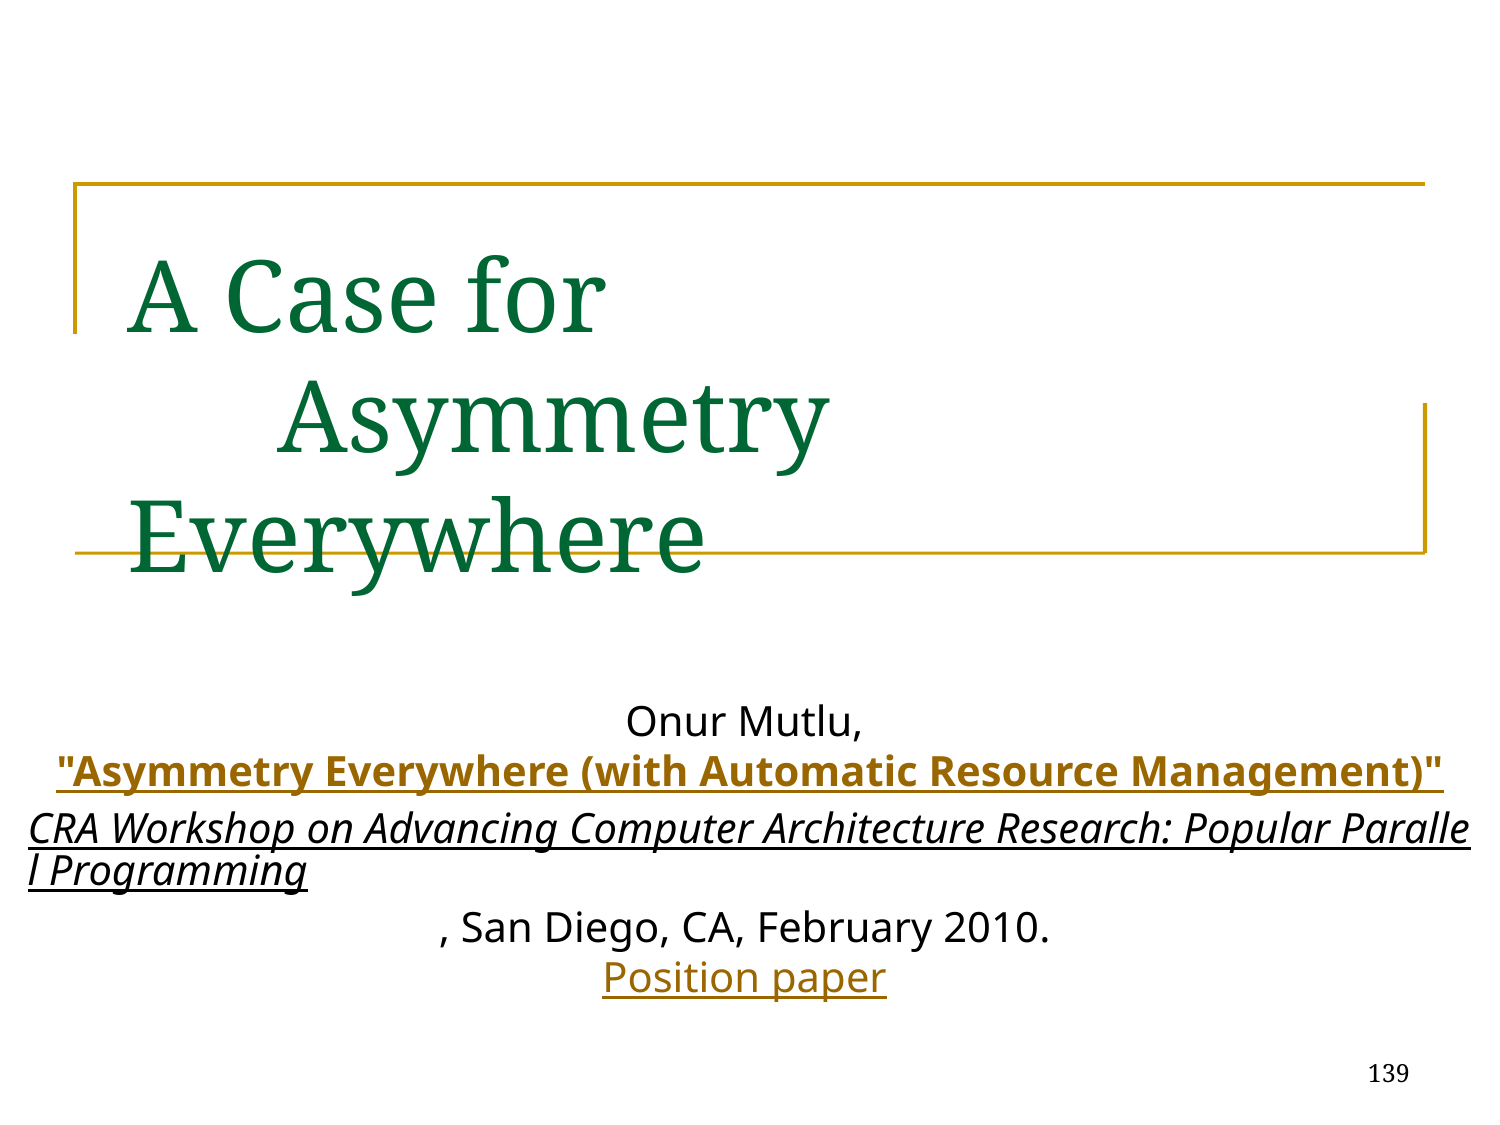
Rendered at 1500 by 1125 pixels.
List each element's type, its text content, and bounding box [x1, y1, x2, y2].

title A Case for Asymmetry Everywhere [112, 224, 1413, 513]
subtitle Onur Mutlu, "Asymmetry Everywhere (with Automatic Resource Management)" CRA Workshop on Advancing Computer Architecture Research: Popular Parallel Programming, San Diego, CA, February 2010. Position paper [12, 687, 1488, 975]
slide_number 139 [1074, 1023, 1426, 1100]
